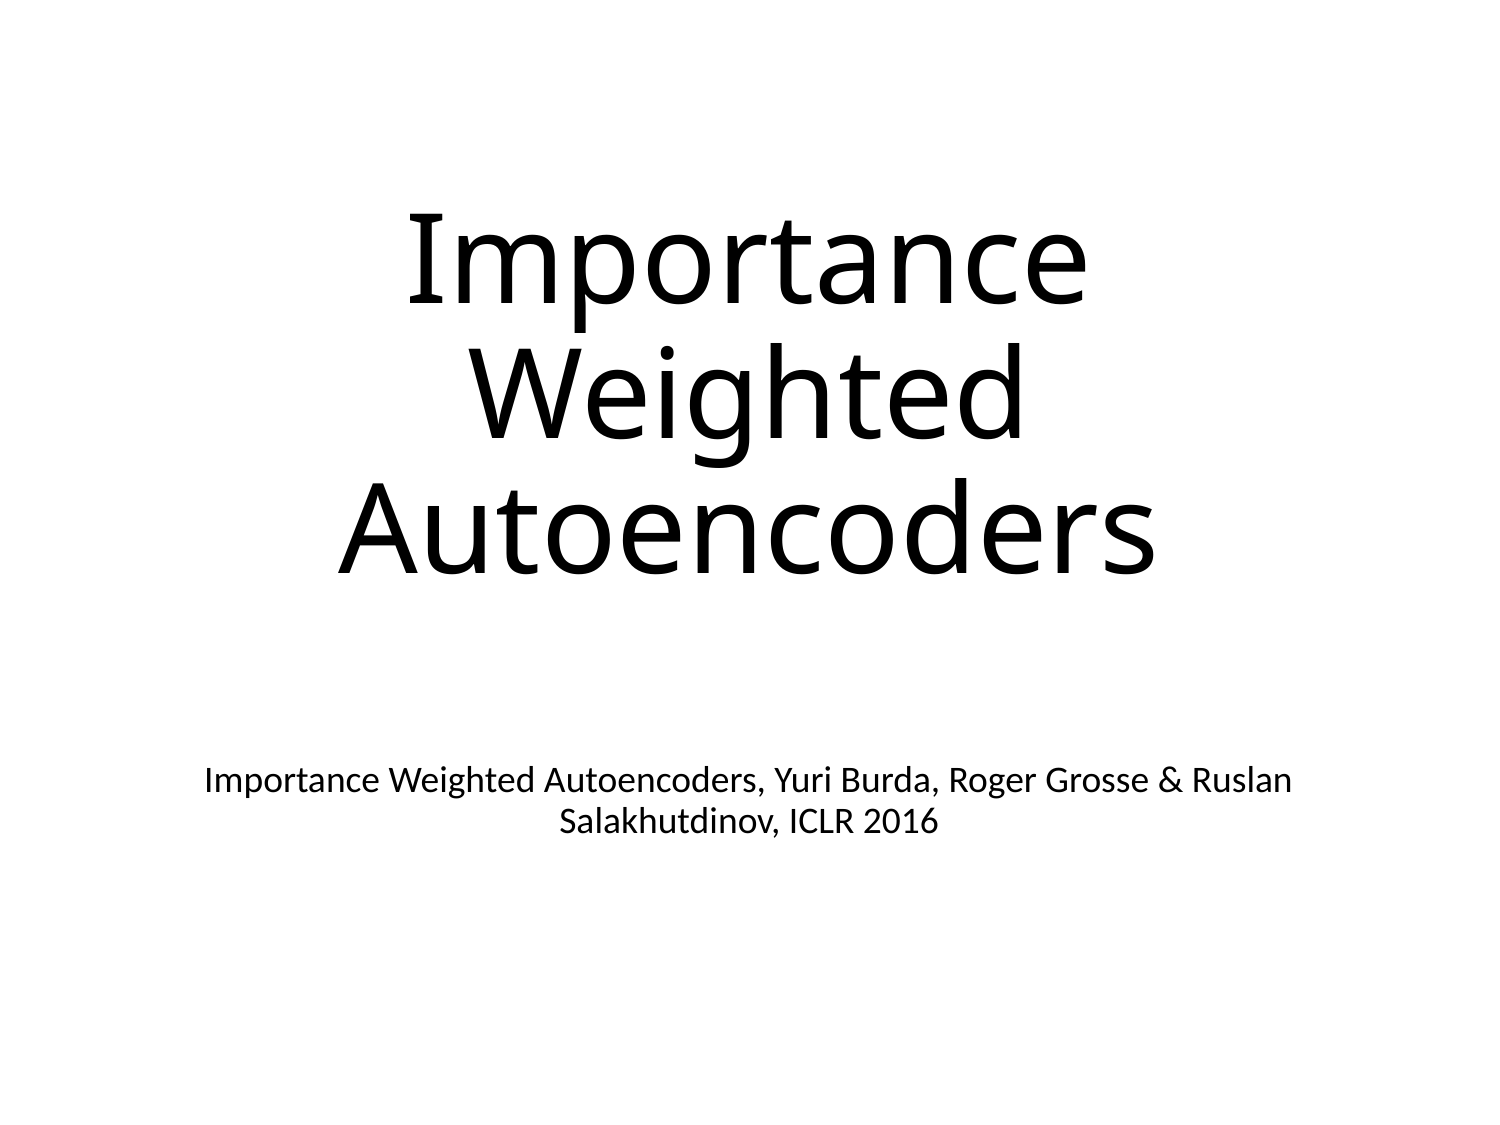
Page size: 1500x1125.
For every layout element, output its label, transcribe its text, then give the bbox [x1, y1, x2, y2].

title Importance Weighted Autoencoders [102, 140, 1397, 609]
list Importance Weighted Autoencoders, Yuri Burda, Roger Grosse & Ruslan Salakhutdinov, ICLR 2016 [102, 752, 1397, 999]
